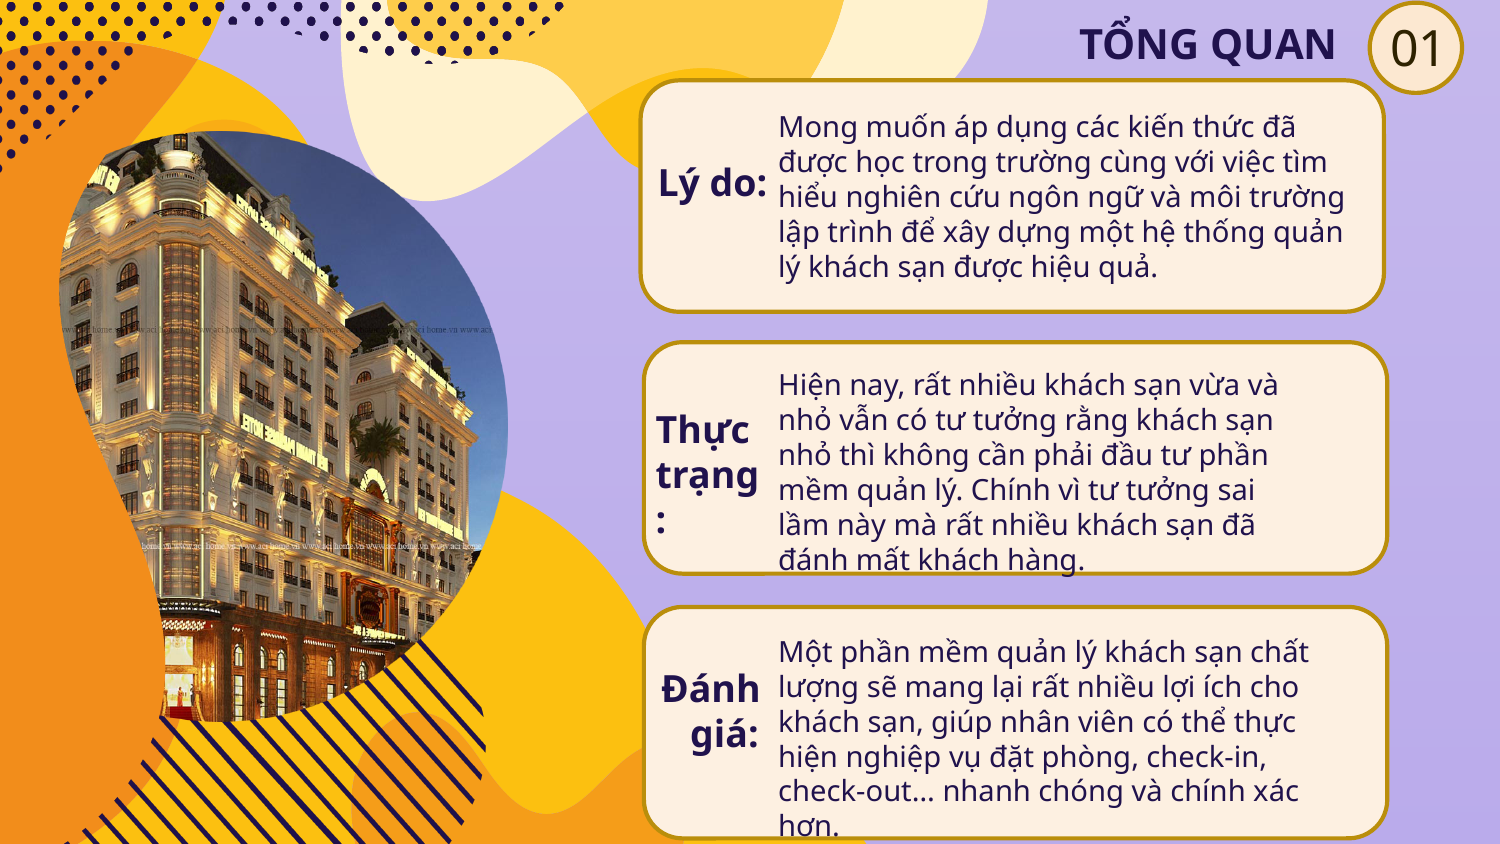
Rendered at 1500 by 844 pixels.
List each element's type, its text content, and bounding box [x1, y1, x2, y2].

text_box 01 [1369, 0, 1468, 93]
text_box [638, 78, 1387, 314]
text_box Lý do: [642, 143, 785, 217]
text_box Đánh giá: [646, 650, 788, 768]
text_box Thực trạng: [640, 391, 783, 501]
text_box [0, 0, 576, 844]
title TỔNG QUAN [1029, 0, 1388, 86]
subtitle Mong muốn áp dụng các kiến thức đã được học trong trường cùng với việc tìm hiểu nghiên cứu ngôn ngữ và môi trường lập trình để xây dựng một hệ thống quản lý khách sạn được hiệu quả. [763, 93, 1364, 299]
text_box Một phần mềm quản lý khách sạn chất lượng sẽ mang lại rất nhiều lợi ích cho khách sạn, giúp nhân viên có thể thực hiện nghiệp vụ đặt phòng, check-in, check-out… nhanh chóng và chính xác hơn. [763, 617, 1349, 839]
text_box Hiện nay, rất nhiều khách sạn vừa và nhỏ vẫn có tư tưởng rằng khách sạn nhỏ thì không cần phải đầu tư phần mềm quản lý. Chính vì tư tưởng sai lầm này mà rất nhiều khách sạn đã đánh mất khách hàng. [763, 351, 1325, 545]
text_box [641, 604, 1390, 841]
text_box [641, 340, 1390, 576]
